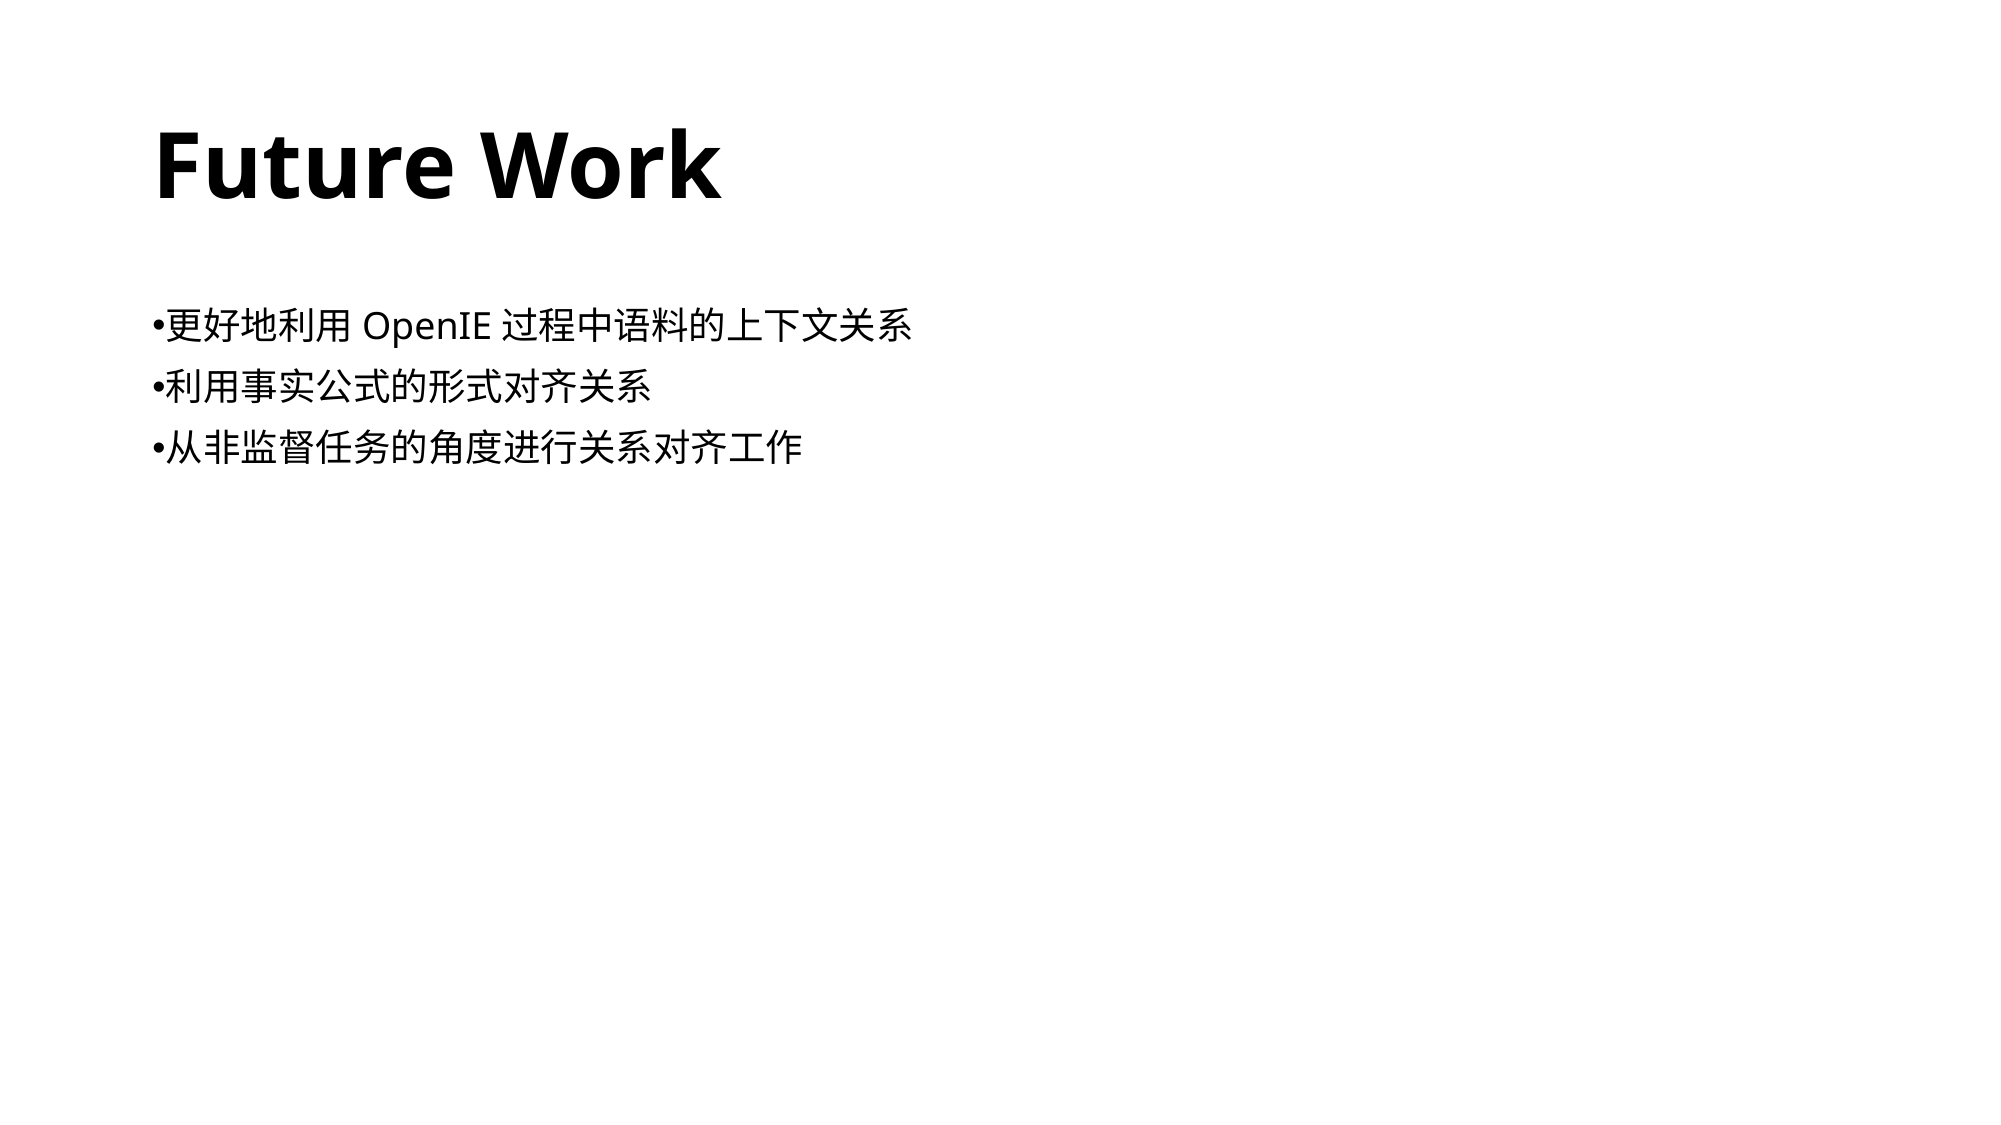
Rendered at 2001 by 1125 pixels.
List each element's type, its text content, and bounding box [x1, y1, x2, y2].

list 更好地利用OpenIE过程中语料的上下文关系 利用事实公式的形式对齐关系 从非监督任务的角度进行关系对齐工作 [137, 299, 1863, 1014]
title Future Work [137, 59, 1863, 278]
